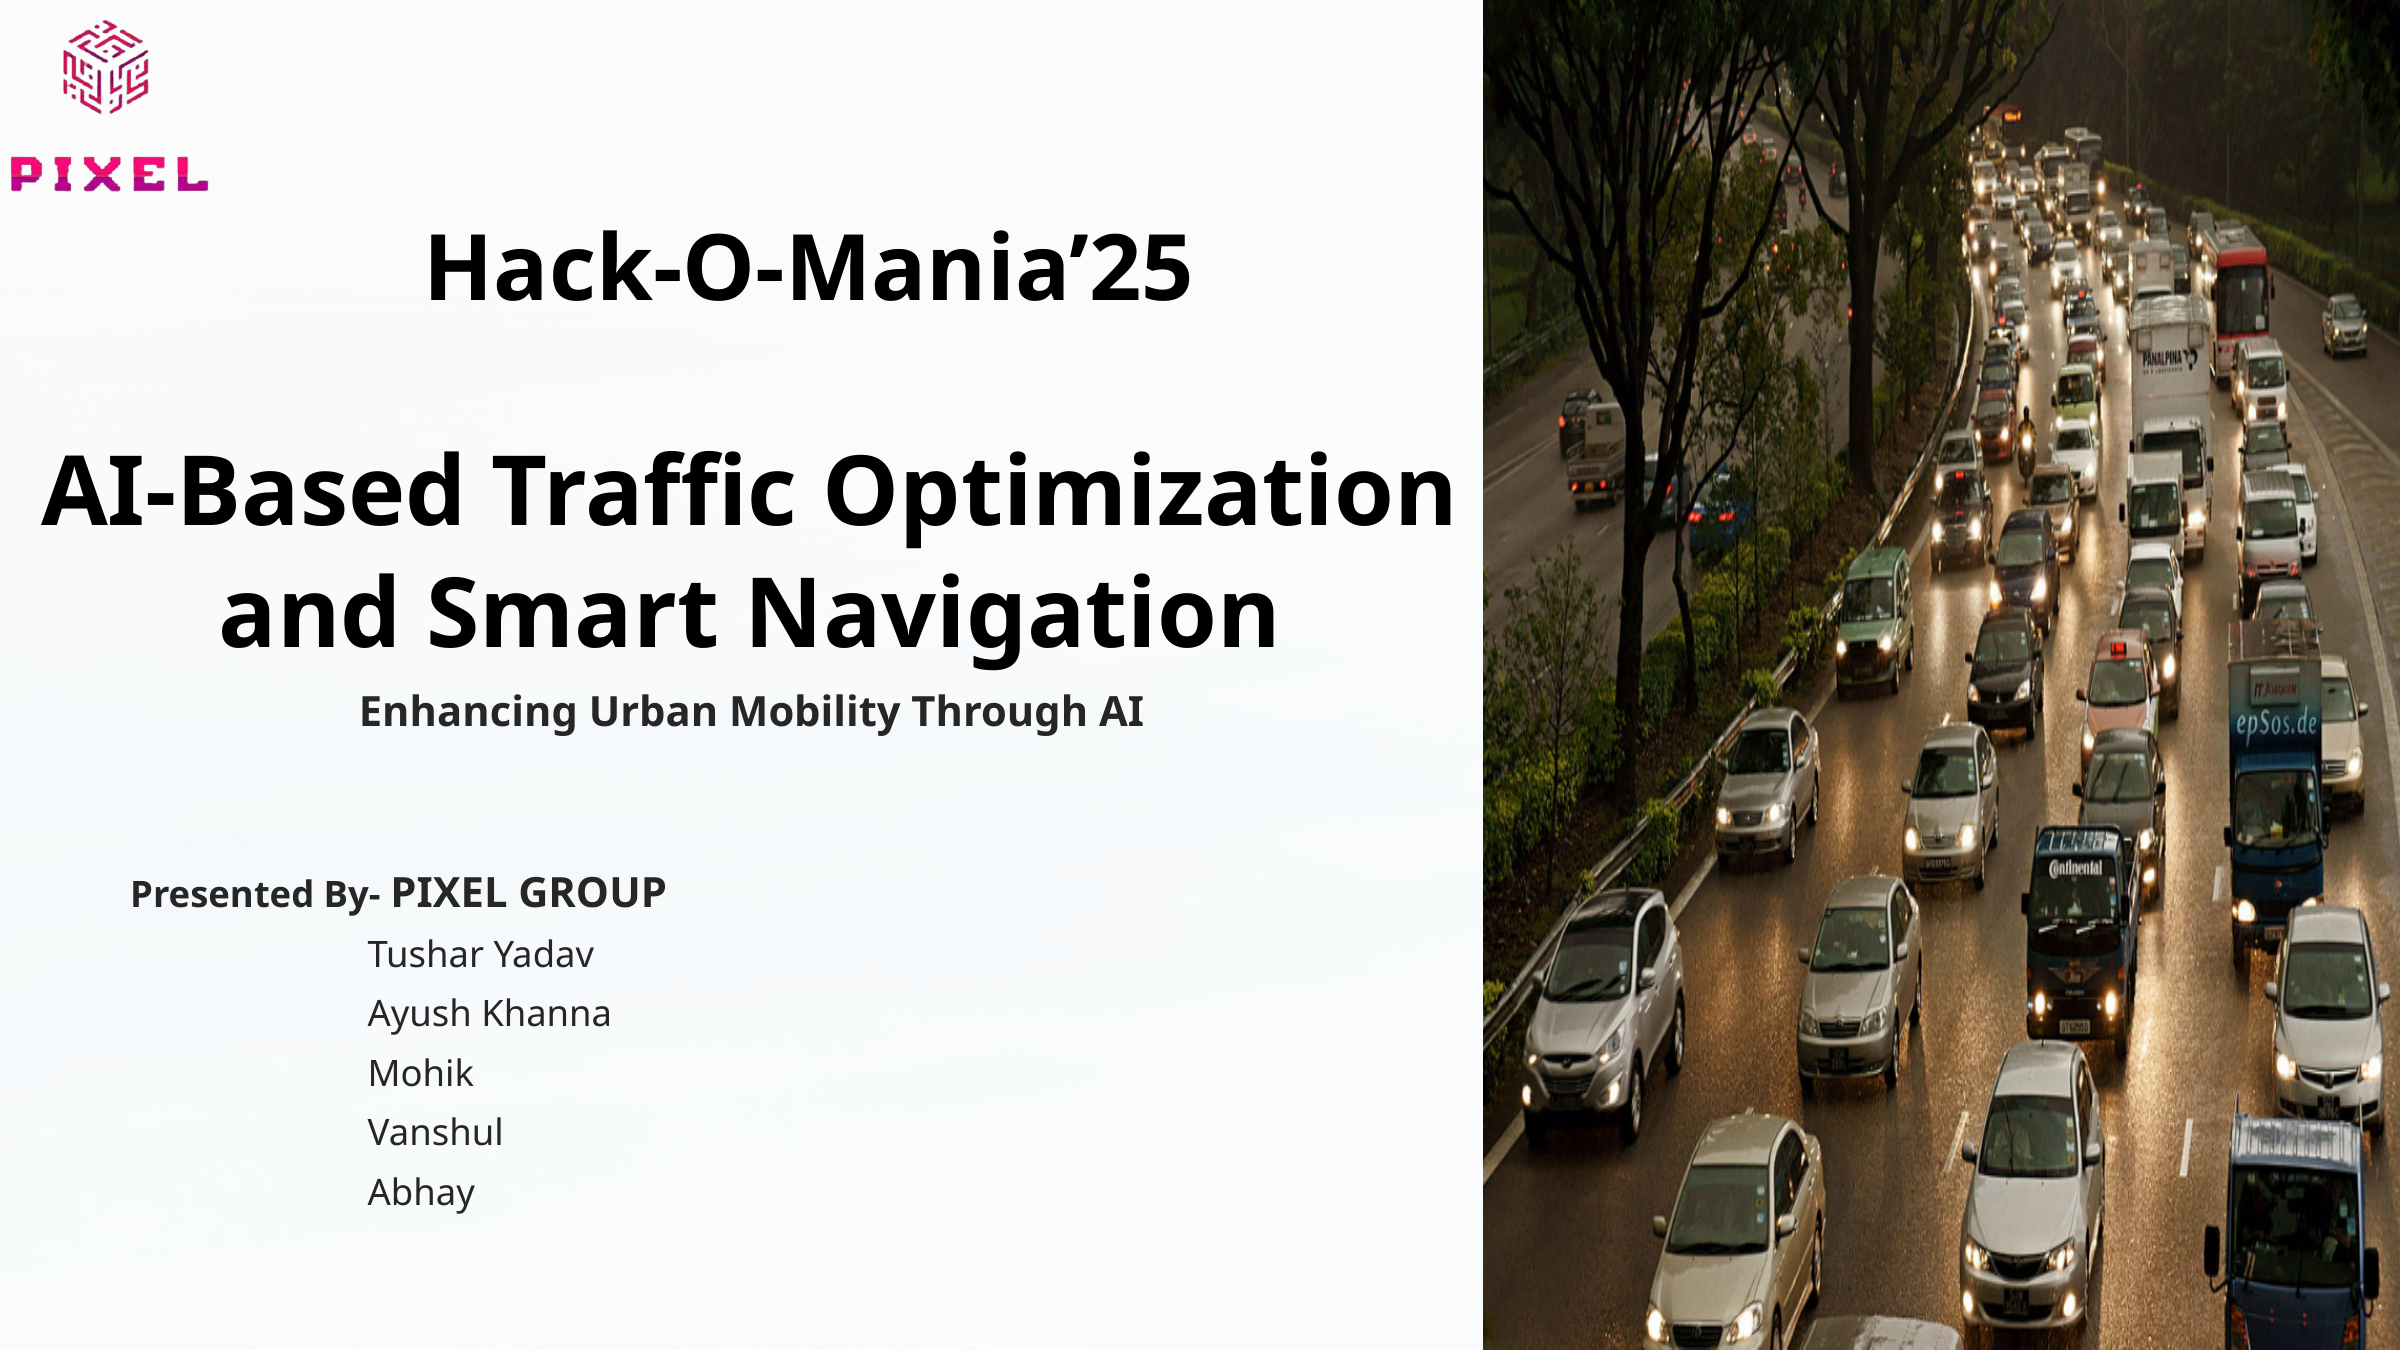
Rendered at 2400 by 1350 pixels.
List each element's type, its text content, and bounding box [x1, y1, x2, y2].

picture [0, 0, 241, 227]
text_box AI-Based Traffic Optimization and Smart Navigation [0, 422, 1483, 790]
picture [1483, 0, 2400, 1350]
text_box Hack-O-Mania’25 [0, 201, 1483, 326]
text_box Presented By- PIXEL GROUP Tushar Yadav Ayush Khanna Mohik Vanshul Abhay [130, 856, 1370, 916]
text_box [130, 957, 1370, 1018]
text_box Enhancing Urban Mobility Through AI [358, 674, 1483, 735]
